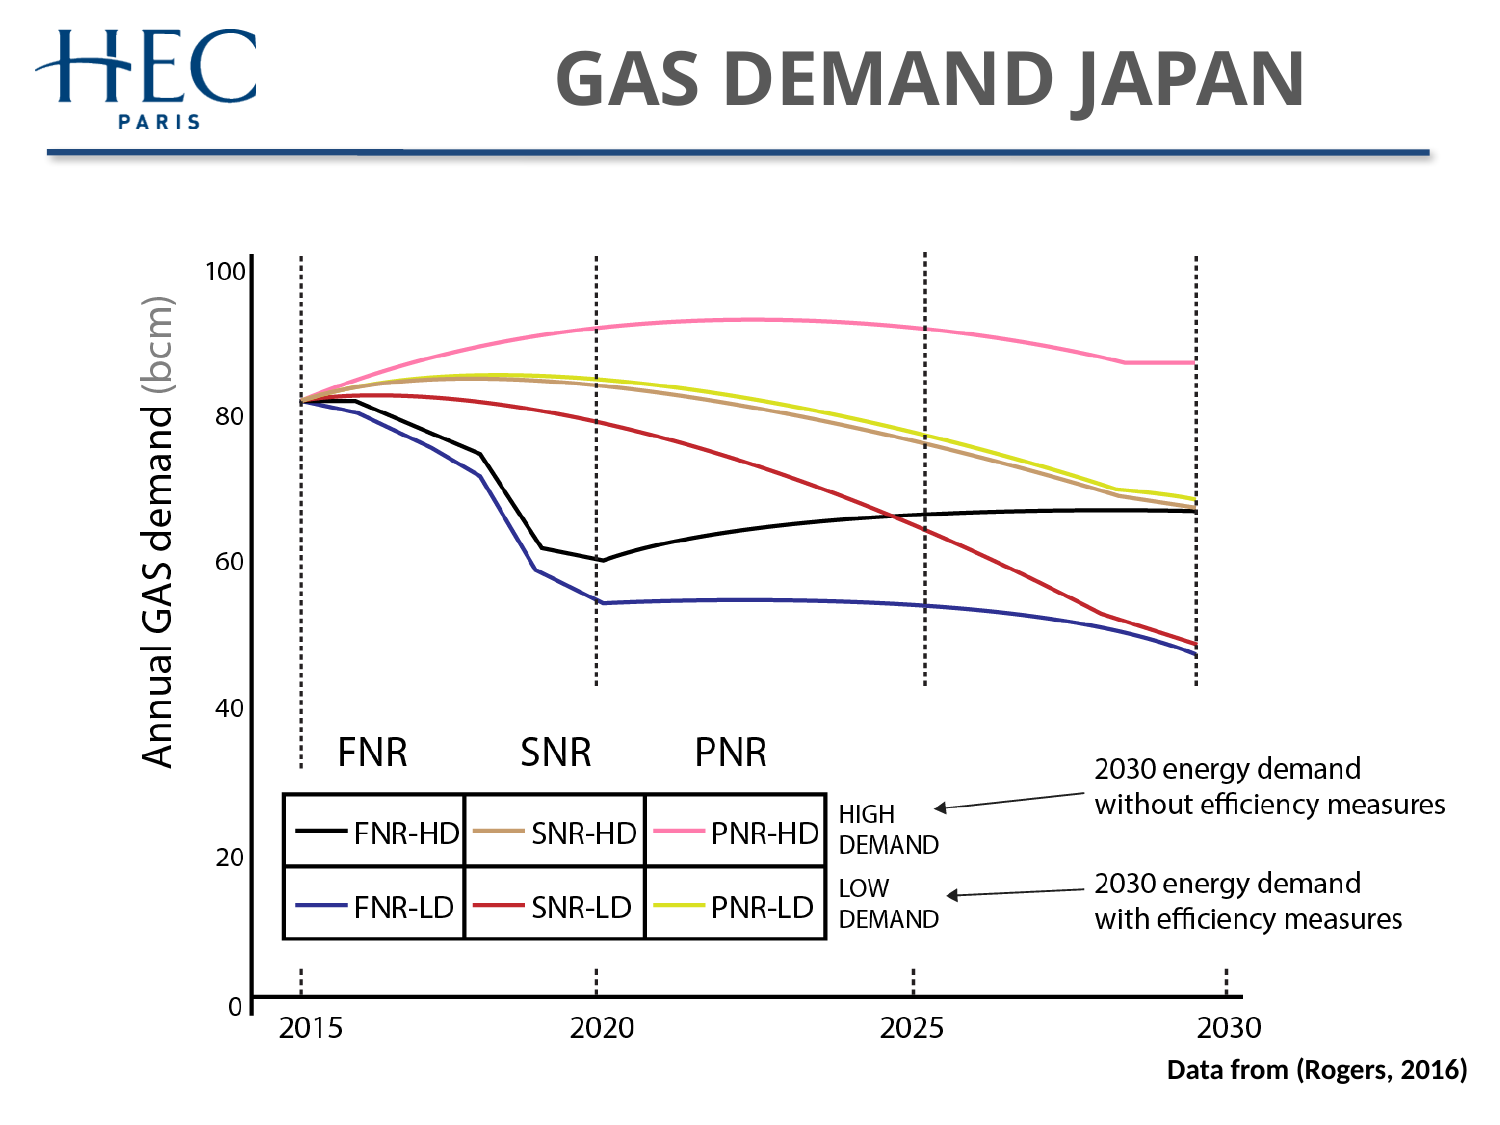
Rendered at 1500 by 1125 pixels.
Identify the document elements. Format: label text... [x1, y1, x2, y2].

text_box Data from (Rogers, 2016) [1152, 1042, 1500, 1093]
text_box GAS DEMAND JAPAN [468, 23, 1395, 129]
picture [136, 252, 1446, 1045]
picture [34, 29, 256, 130]
